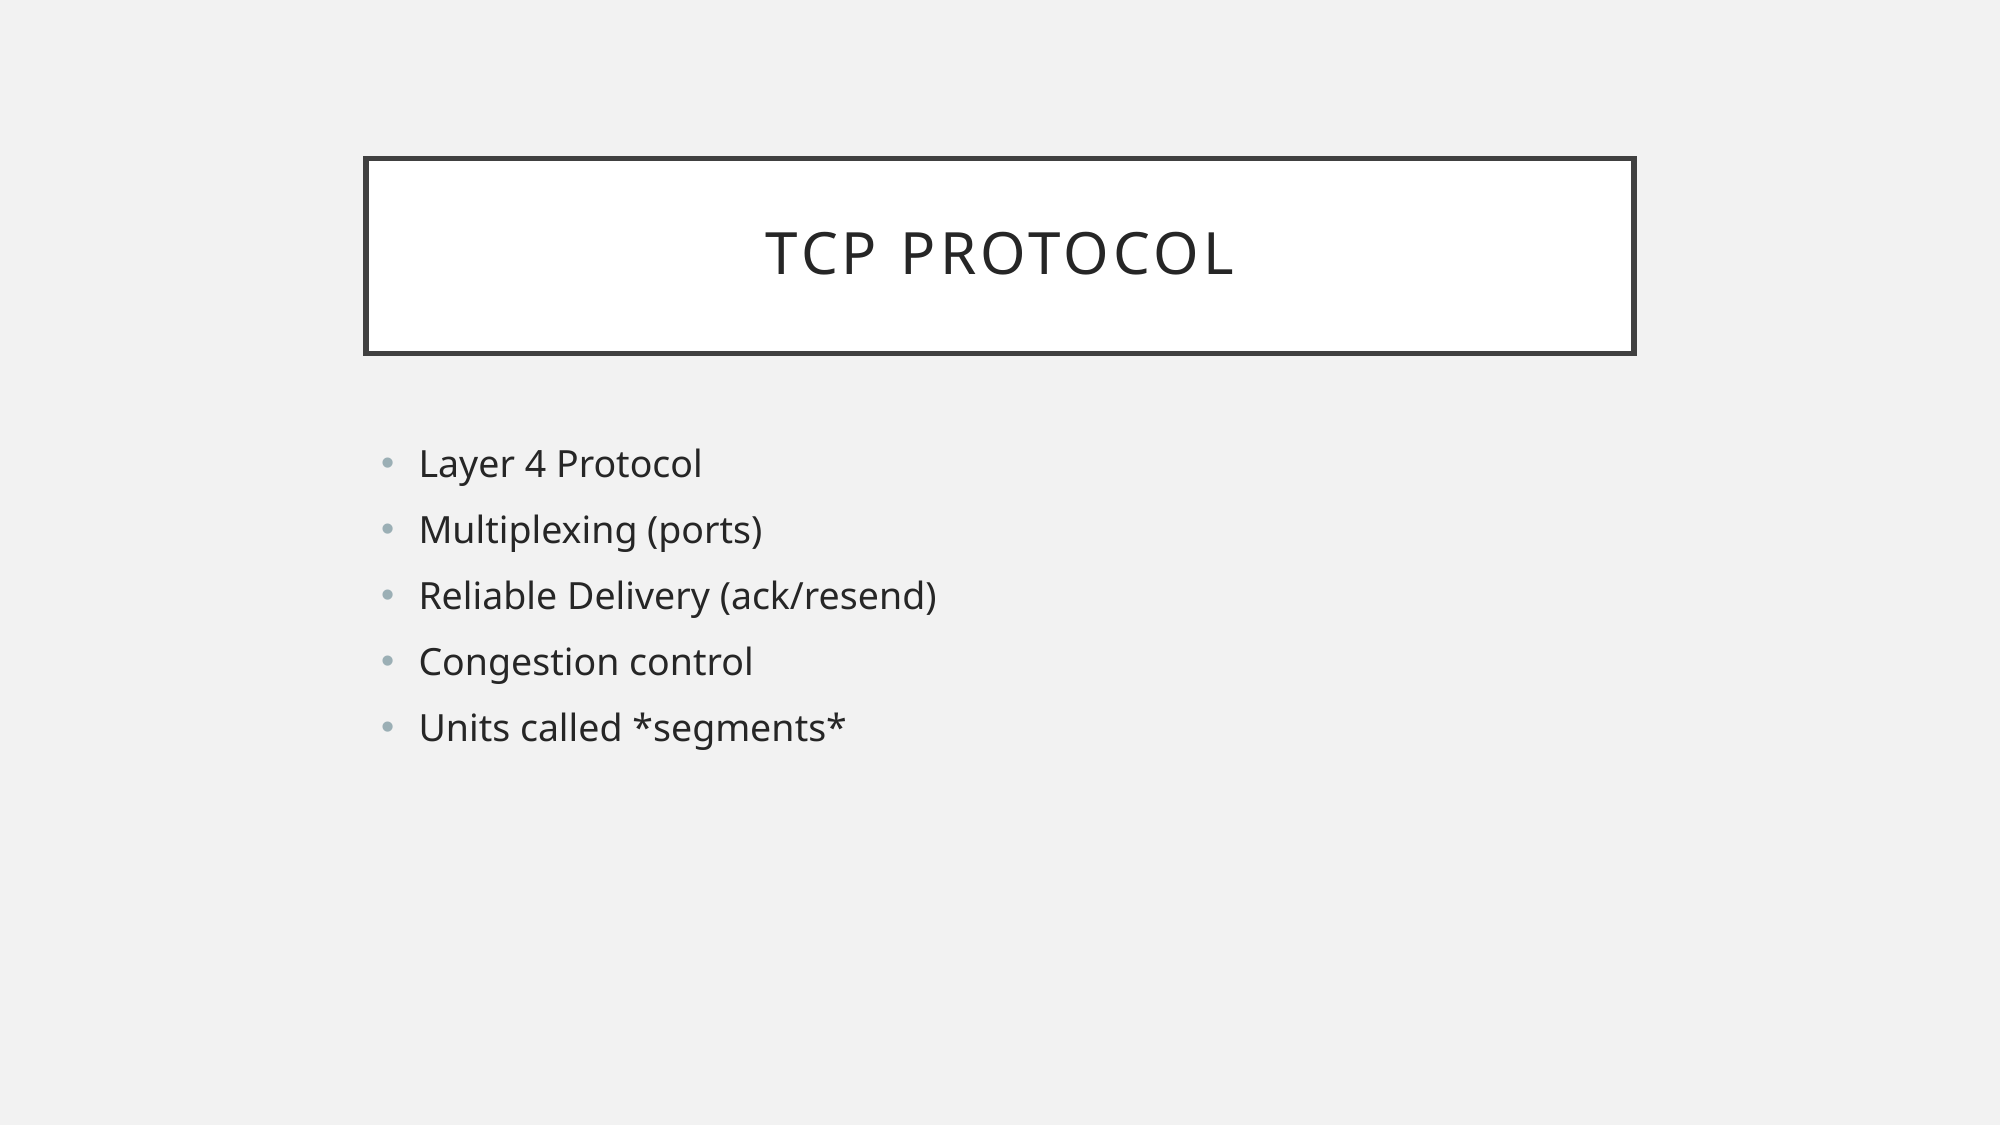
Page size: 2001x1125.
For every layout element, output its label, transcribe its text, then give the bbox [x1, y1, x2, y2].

title TCP Protocol [363, 156, 1637, 356]
list Layer 4 Protocol Multiplexing (ports) Reliable Delivery (ack/resend) Congestion control Units called *segments* [366, 432, 1634, 942]
